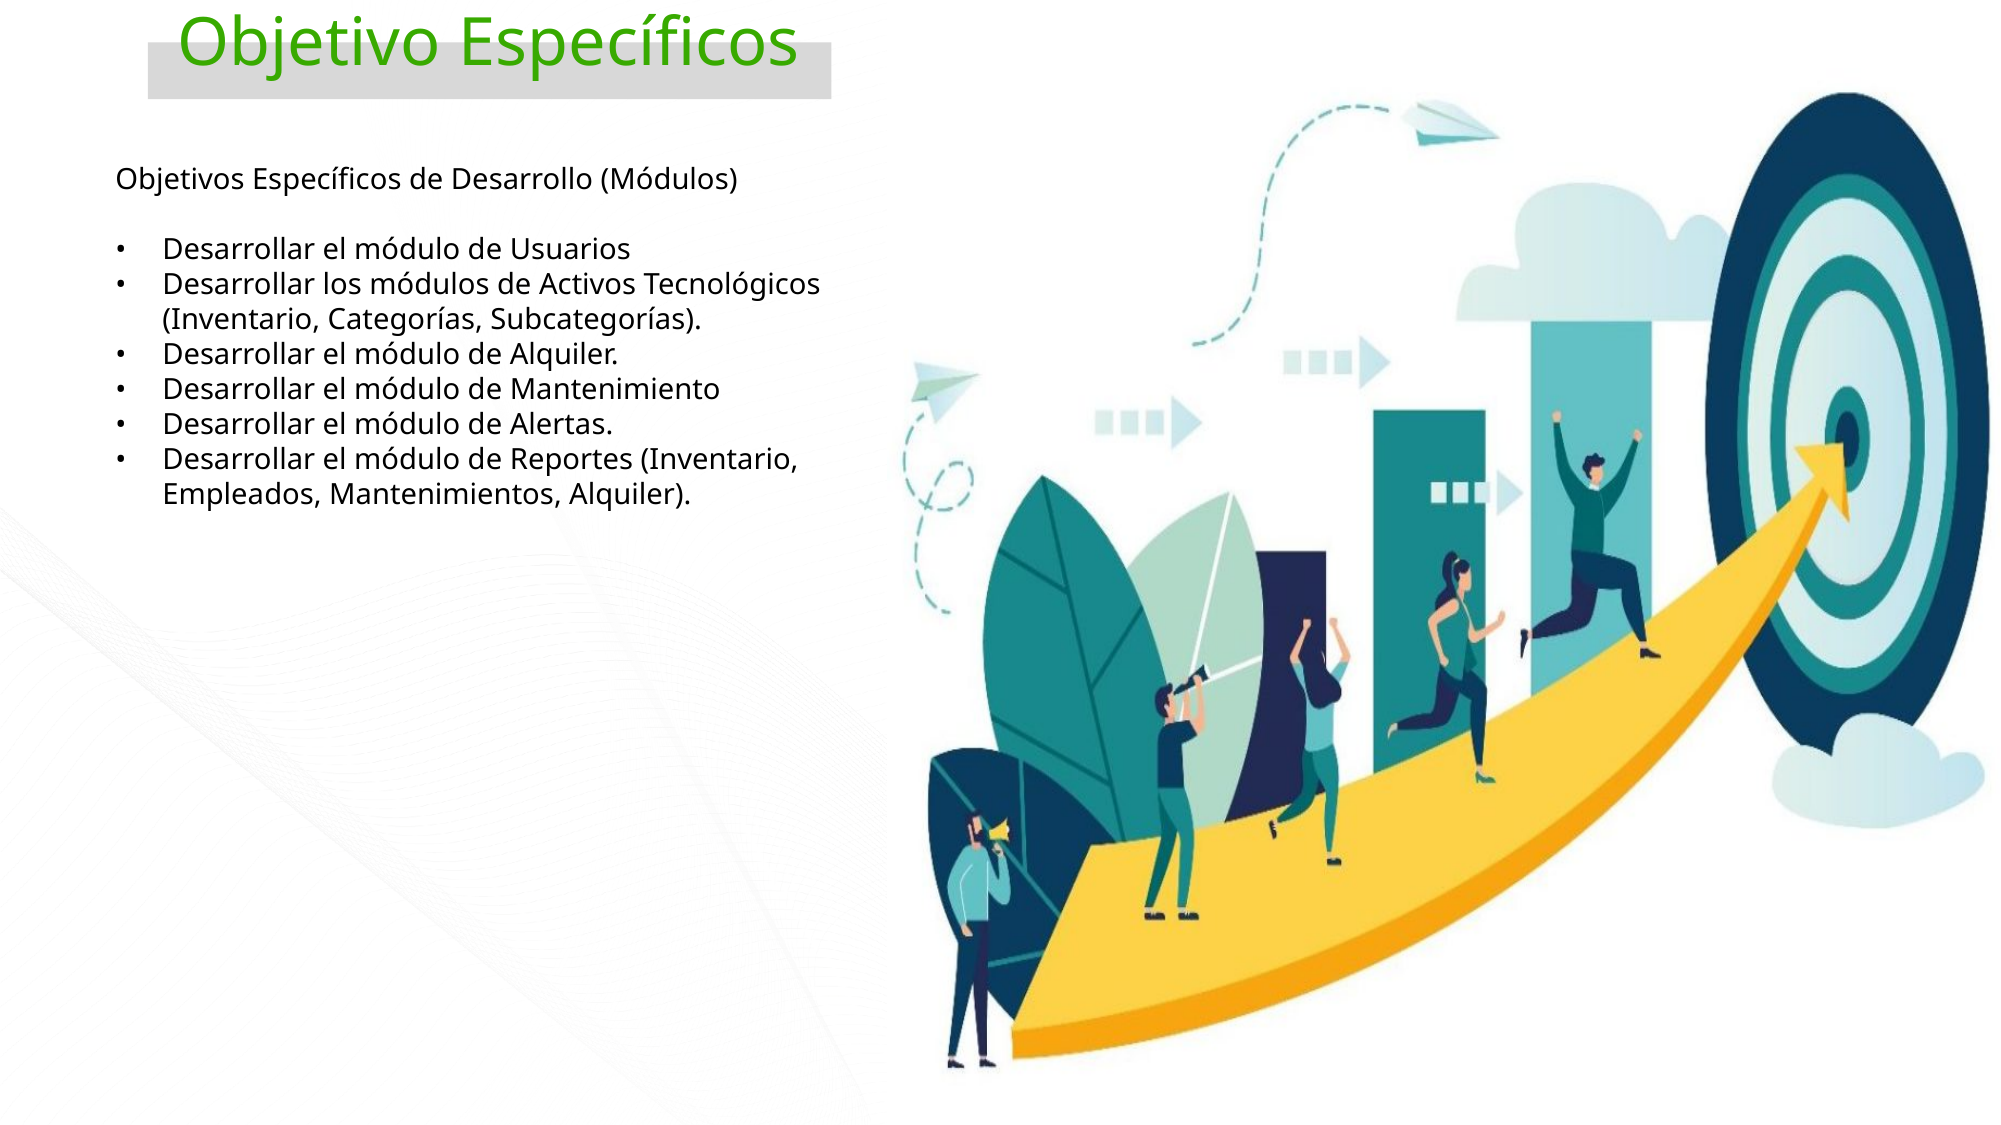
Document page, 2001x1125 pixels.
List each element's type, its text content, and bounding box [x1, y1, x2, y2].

text_box Objetivo Específicos [162, 0, 832, 111]
picture [0, 0, 2000, 1125]
text_box [147, 42, 162, 100]
text_box Objetivos Específicos de Desarrollo (Módulos) Desarrollar el módulo de Usuarios Desarrollar los módulos de Activos Tecnológicos (Inventario, Categorías, Subcategorías). Desarrollar el módulo de Alquiler. Desarrollar el módulo de Mantenimiento Desarrollar el módulo de Alertas. Desarrollar el módulo de Reportes (Inventario, Empleados, Mantenimientos, Alquiler). [100, 153, 882, 578]
